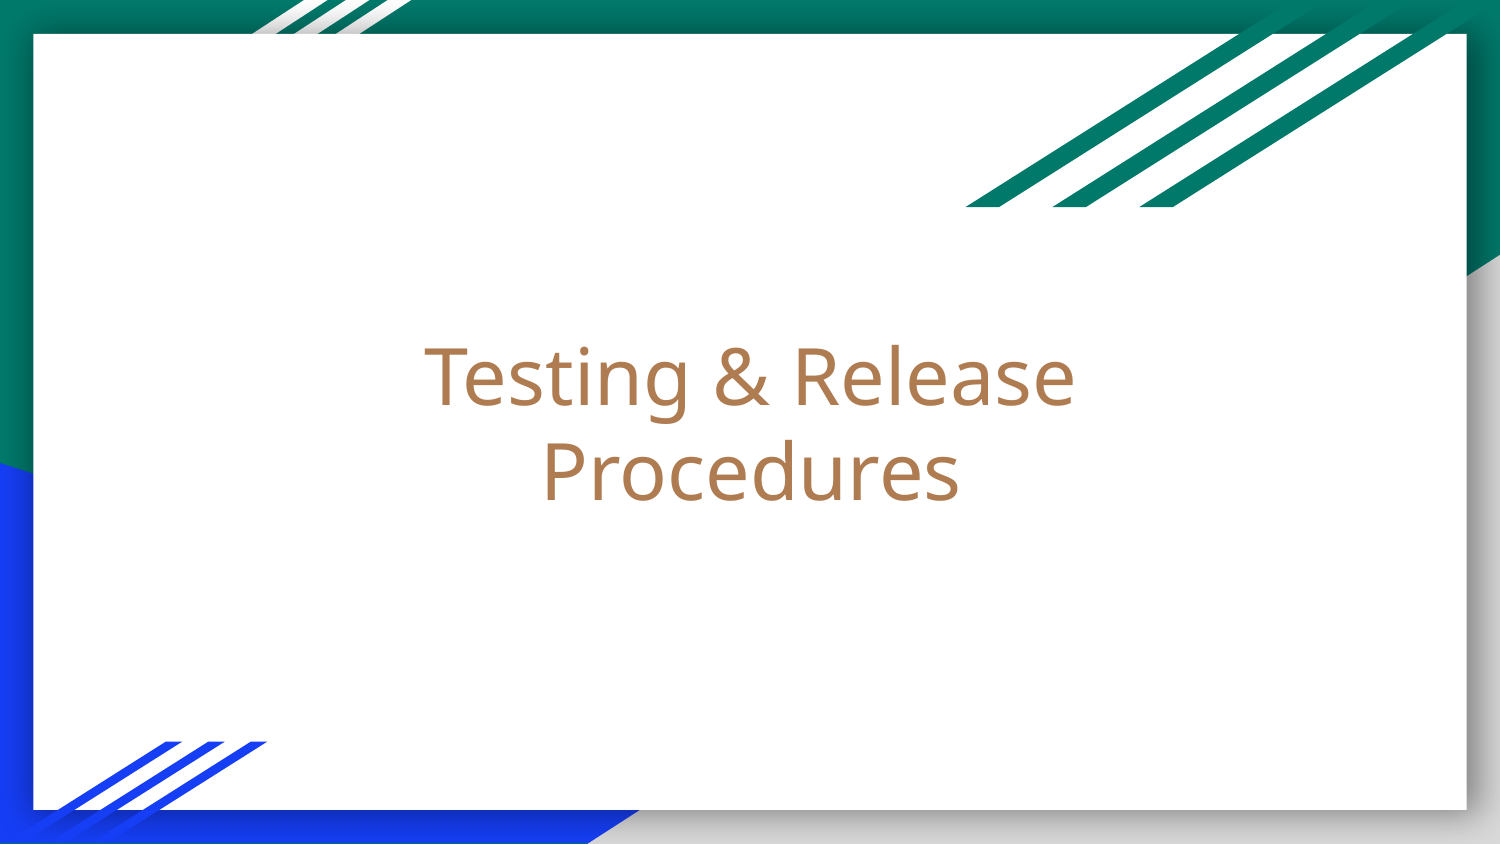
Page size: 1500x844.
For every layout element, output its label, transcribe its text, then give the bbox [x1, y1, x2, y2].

title Testing & Release Procedures [195, 213, 1307, 630]
